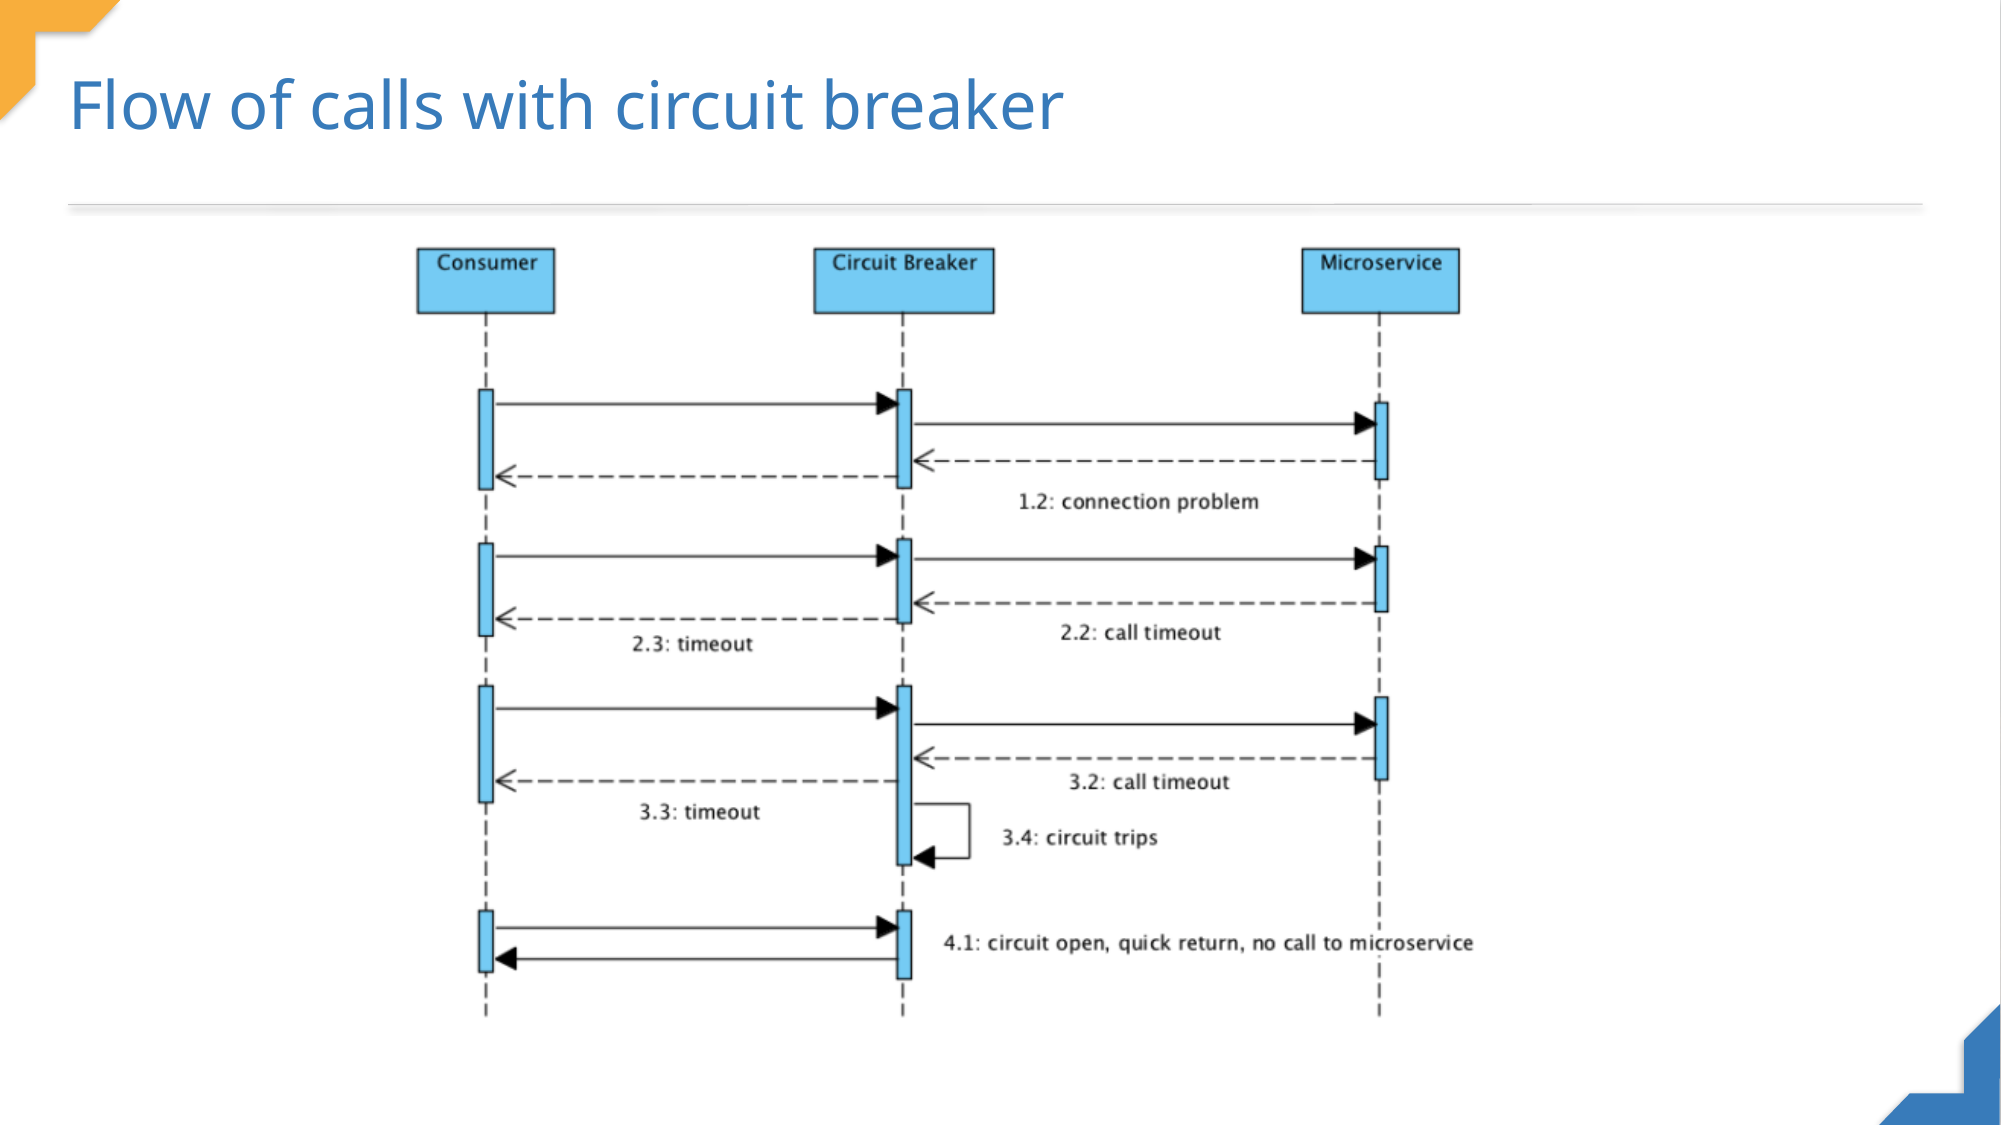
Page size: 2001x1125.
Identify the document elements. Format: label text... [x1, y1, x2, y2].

picture [385, 219, 1524, 1075]
list Flow of calls with circuit breaker [53, 49, 1947, 178]
